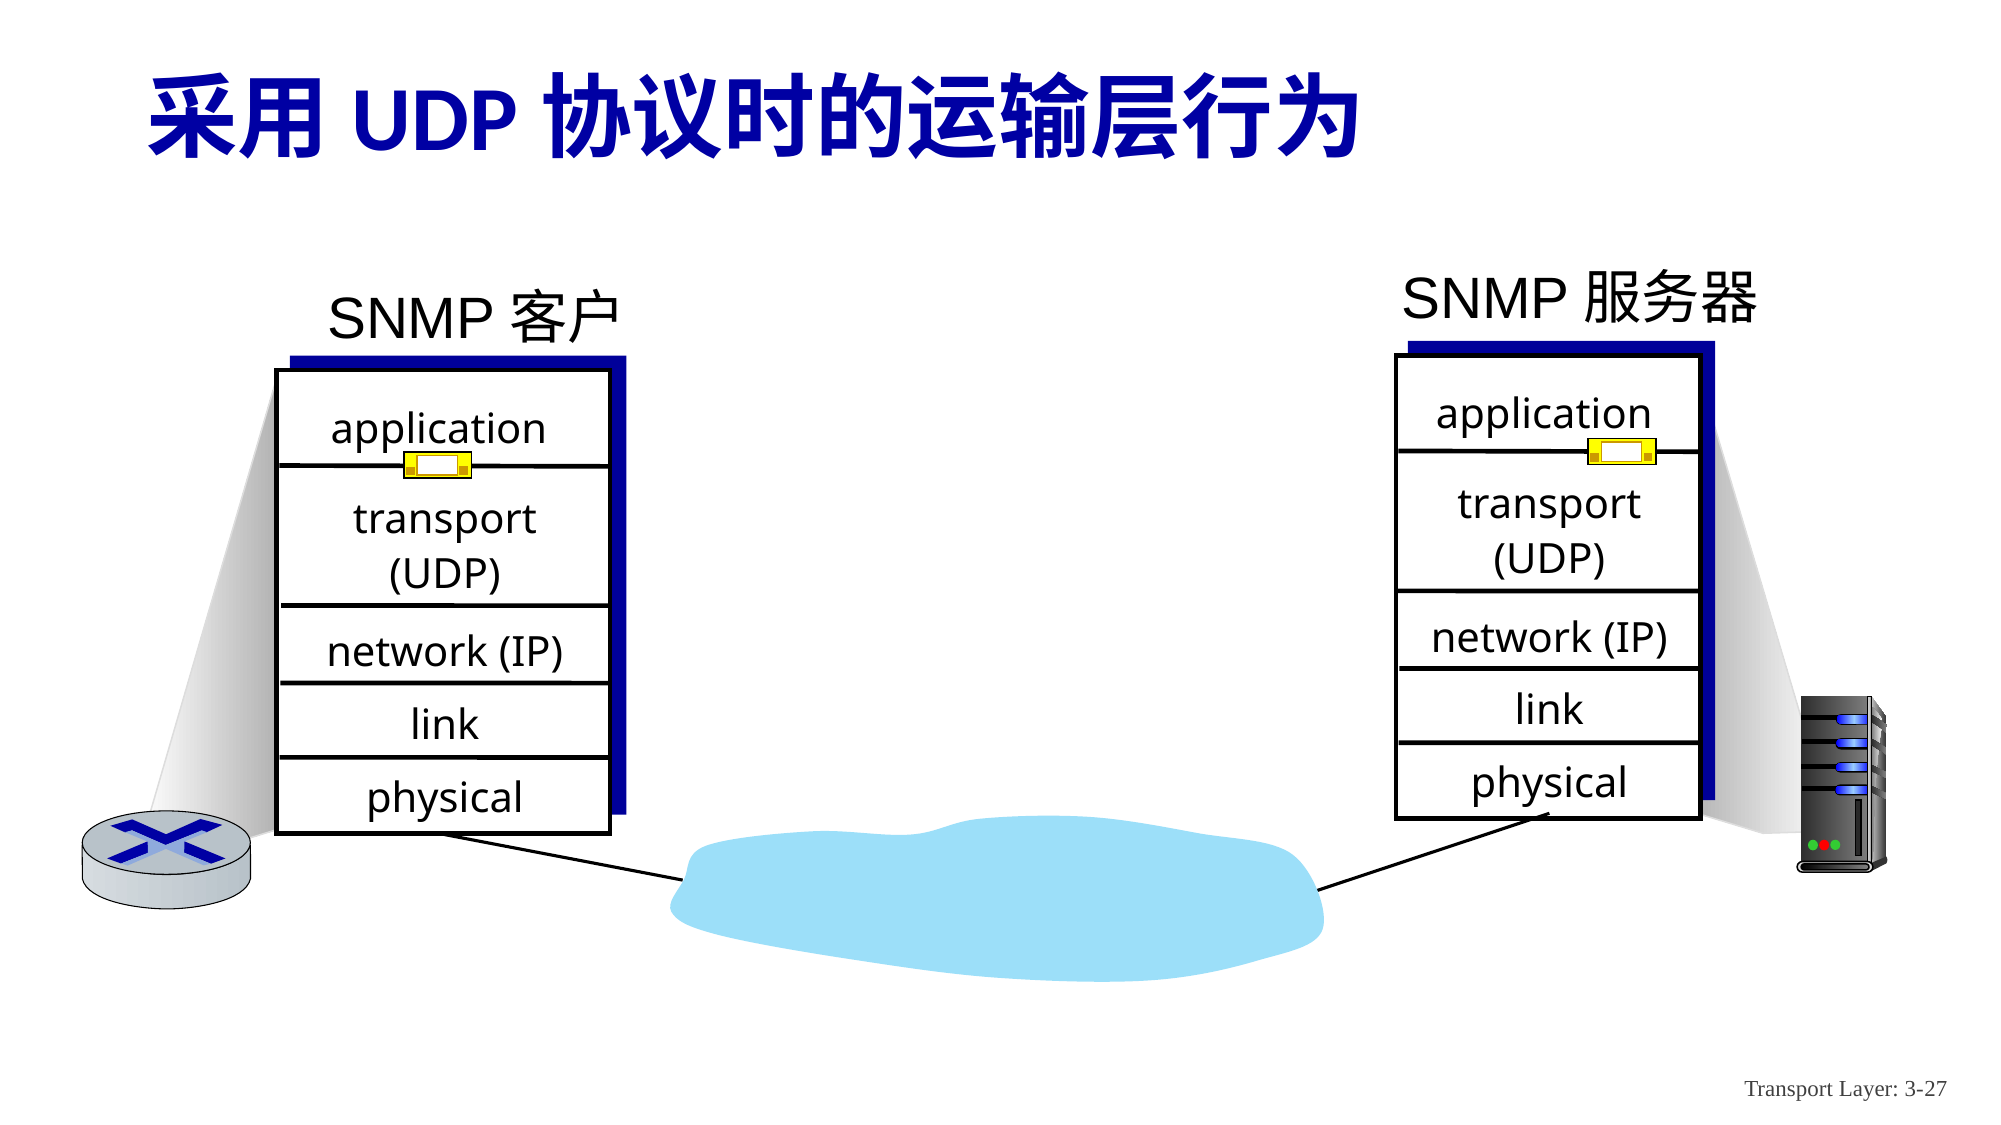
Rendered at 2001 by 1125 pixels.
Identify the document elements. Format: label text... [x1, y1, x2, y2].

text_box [276, 355, 627, 834]
text_box SNMP服务器 [1386, 252, 1773, 338]
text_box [1395, 340, 1716, 819]
slide_number Transport Layer: 3- [1512, 1056, 1963, 1117]
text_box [1797, 696, 1888, 873]
text_box SNMP客户 [312, 272, 641, 358]
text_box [1307, 815, 1550, 894]
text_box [422, 830, 683, 881]
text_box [1588, 438, 1656, 465]
text_box [1715, 430, 1797, 834]
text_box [82, 810, 251, 909]
text_box [670, 815, 1324, 982]
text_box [403, 452, 472, 479]
text_box [150, 387, 274, 838]
title 采用UDP协议时的运输层行为 [131, 47, 1952, 195]
